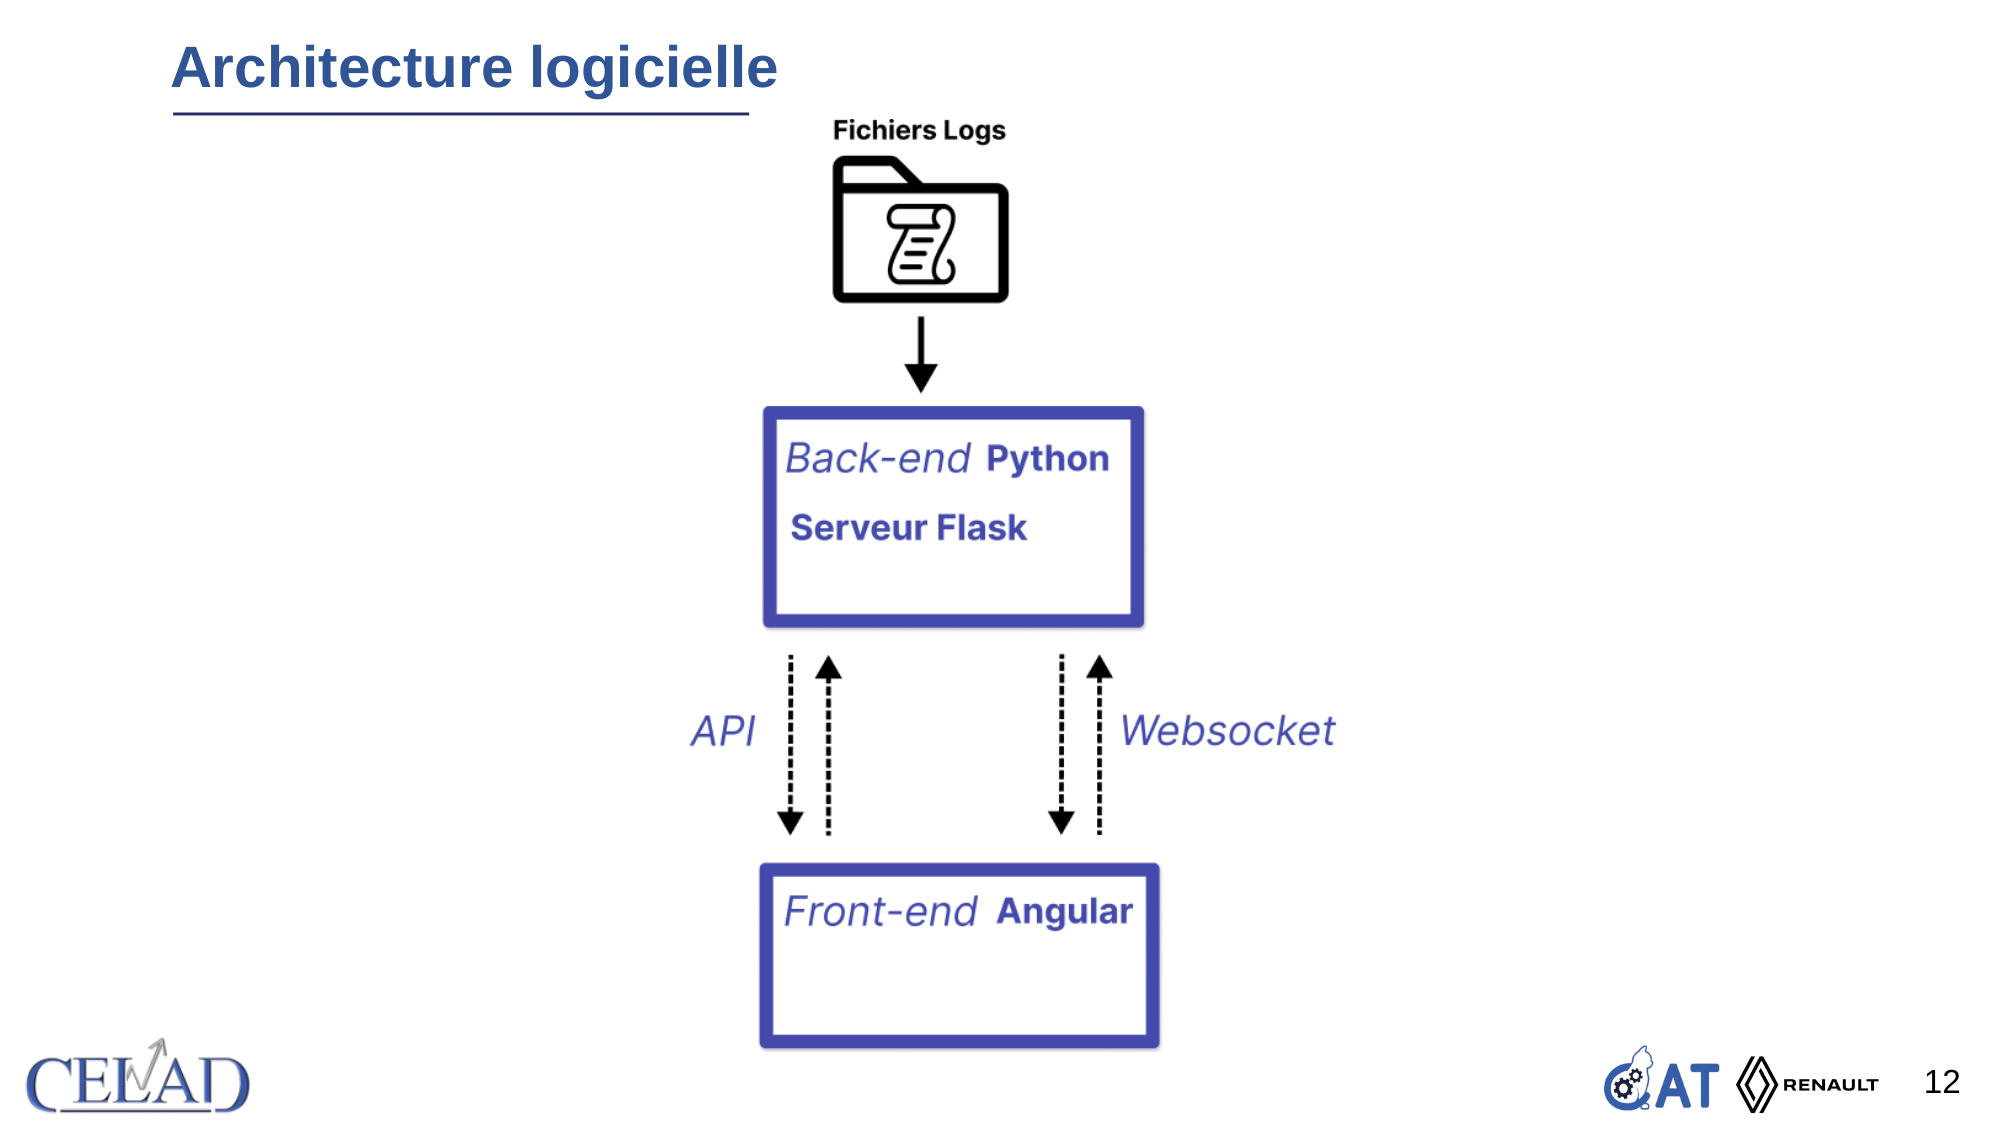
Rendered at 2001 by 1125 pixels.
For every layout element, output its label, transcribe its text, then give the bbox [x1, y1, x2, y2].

picture [1603, 1045, 1721, 1111]
text_box Architecture logicielle [155, 21, 1191, 97]
picture [20, 1034, 256, 1118]
picture [1730, 1042, 1883, 1125]
picture [167, 100, 1341, 1052]
text_box 12 [1898, 1039, 1987, 1116]
